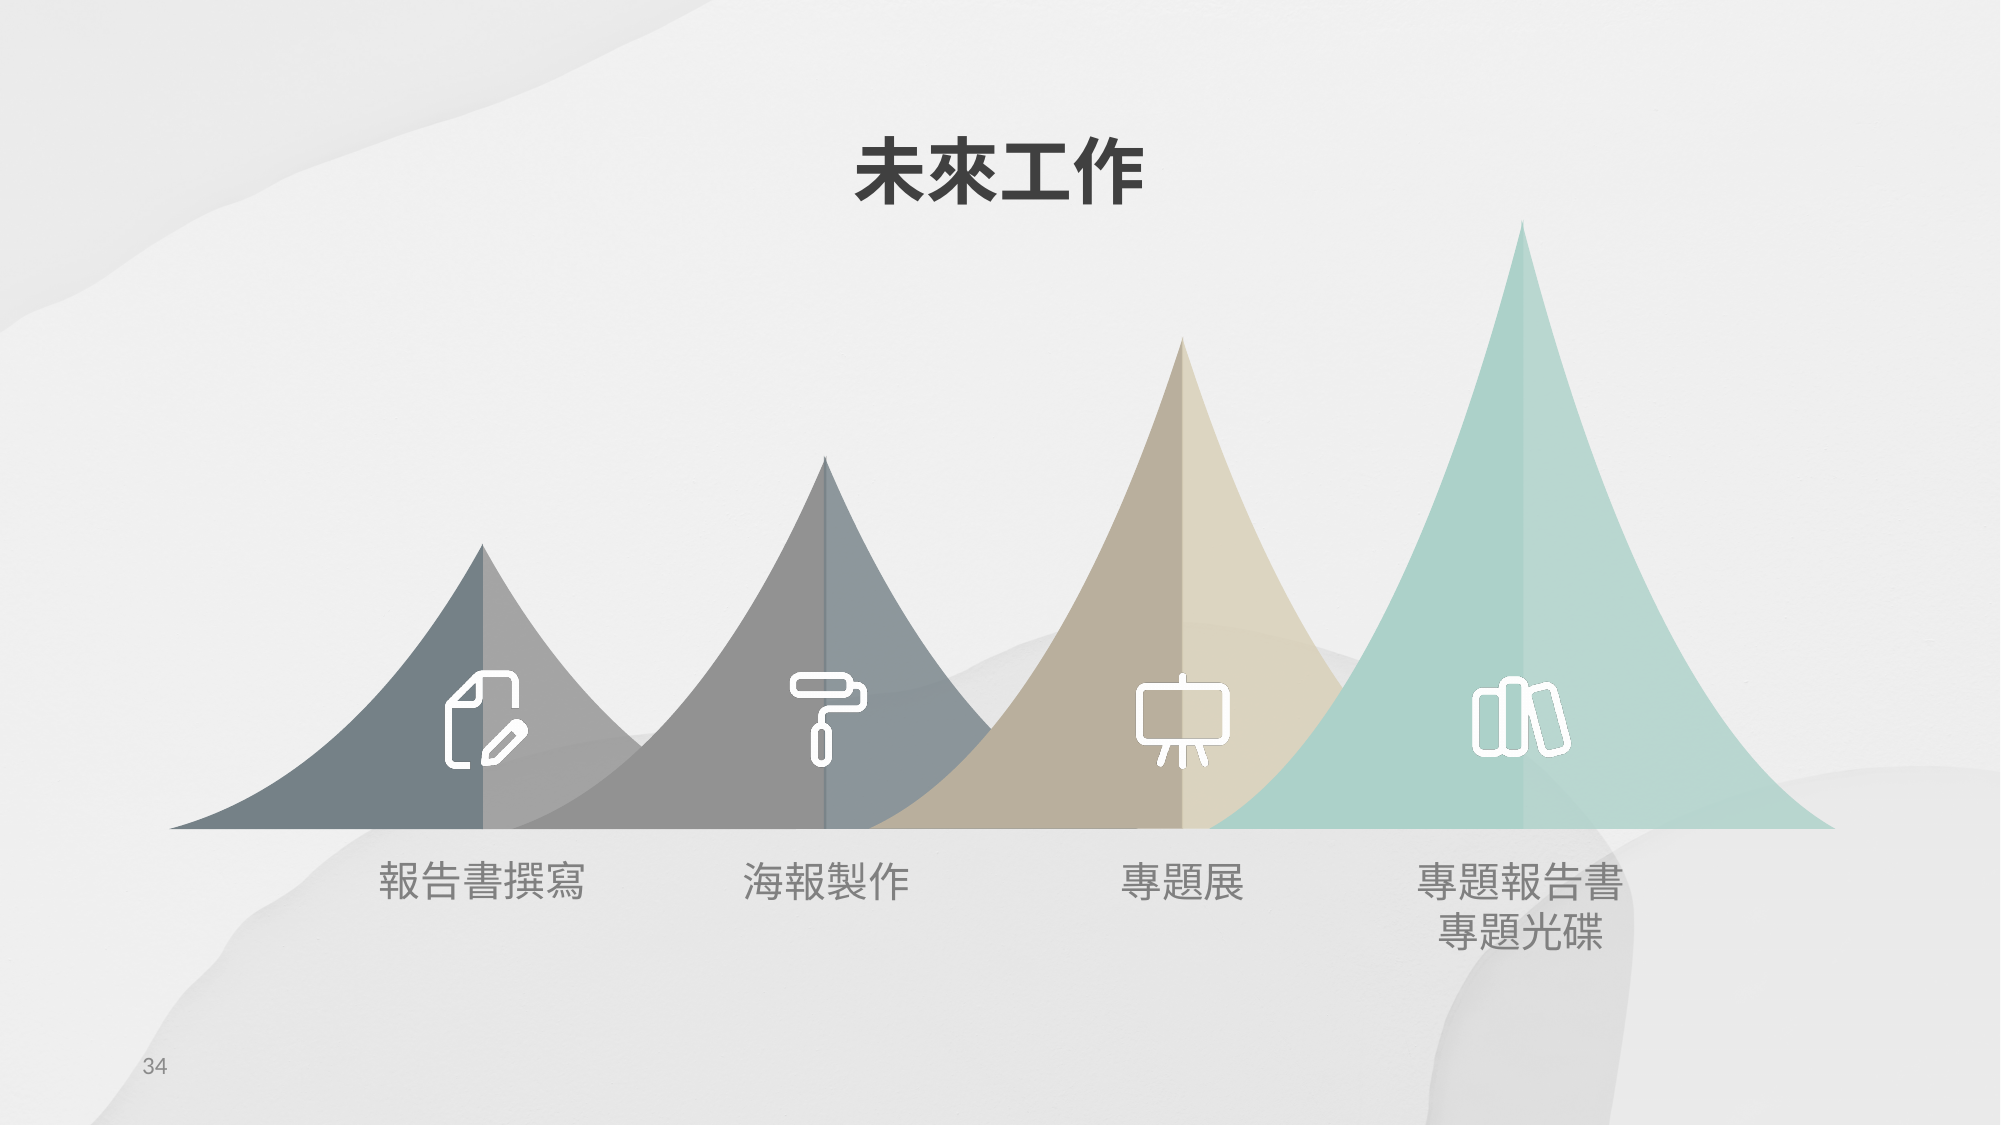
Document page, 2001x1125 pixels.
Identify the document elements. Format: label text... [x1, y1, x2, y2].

text_box [168, 543, 483, 830]
text_box 報告書撰寫 [289, 847, 677, 913]
picture [422, 660, 541, 779]
picture [1122, 660, 1242, 779]
text_box [1181, 336, 1342, 829]
text_box [869, 343, 1181, 829]
picture [766, 660, 885, 779]
slide_number 34 [90, 1034, 183, 1095]
picture [1462, 660, 1581, 779]
text_box 專題報告書 專題光碟 [1351, 848, 1691, 964]
text_box 專題展 [1082, 848, 1284, 914]
text_box [512, 463, 823, 829]
text_box [1521, 221, 1836, 829]
text_box [483, 545, 796, 830]
text_box 海報製作 [624, 848, 1028, 914]
picture [0, 0, 2001, 1125]
text_box 未來工作 [0, 118, 2000, 221]
text_box [823, 455, 991, 829]
text_box [1209, 228, 1521, 829]
